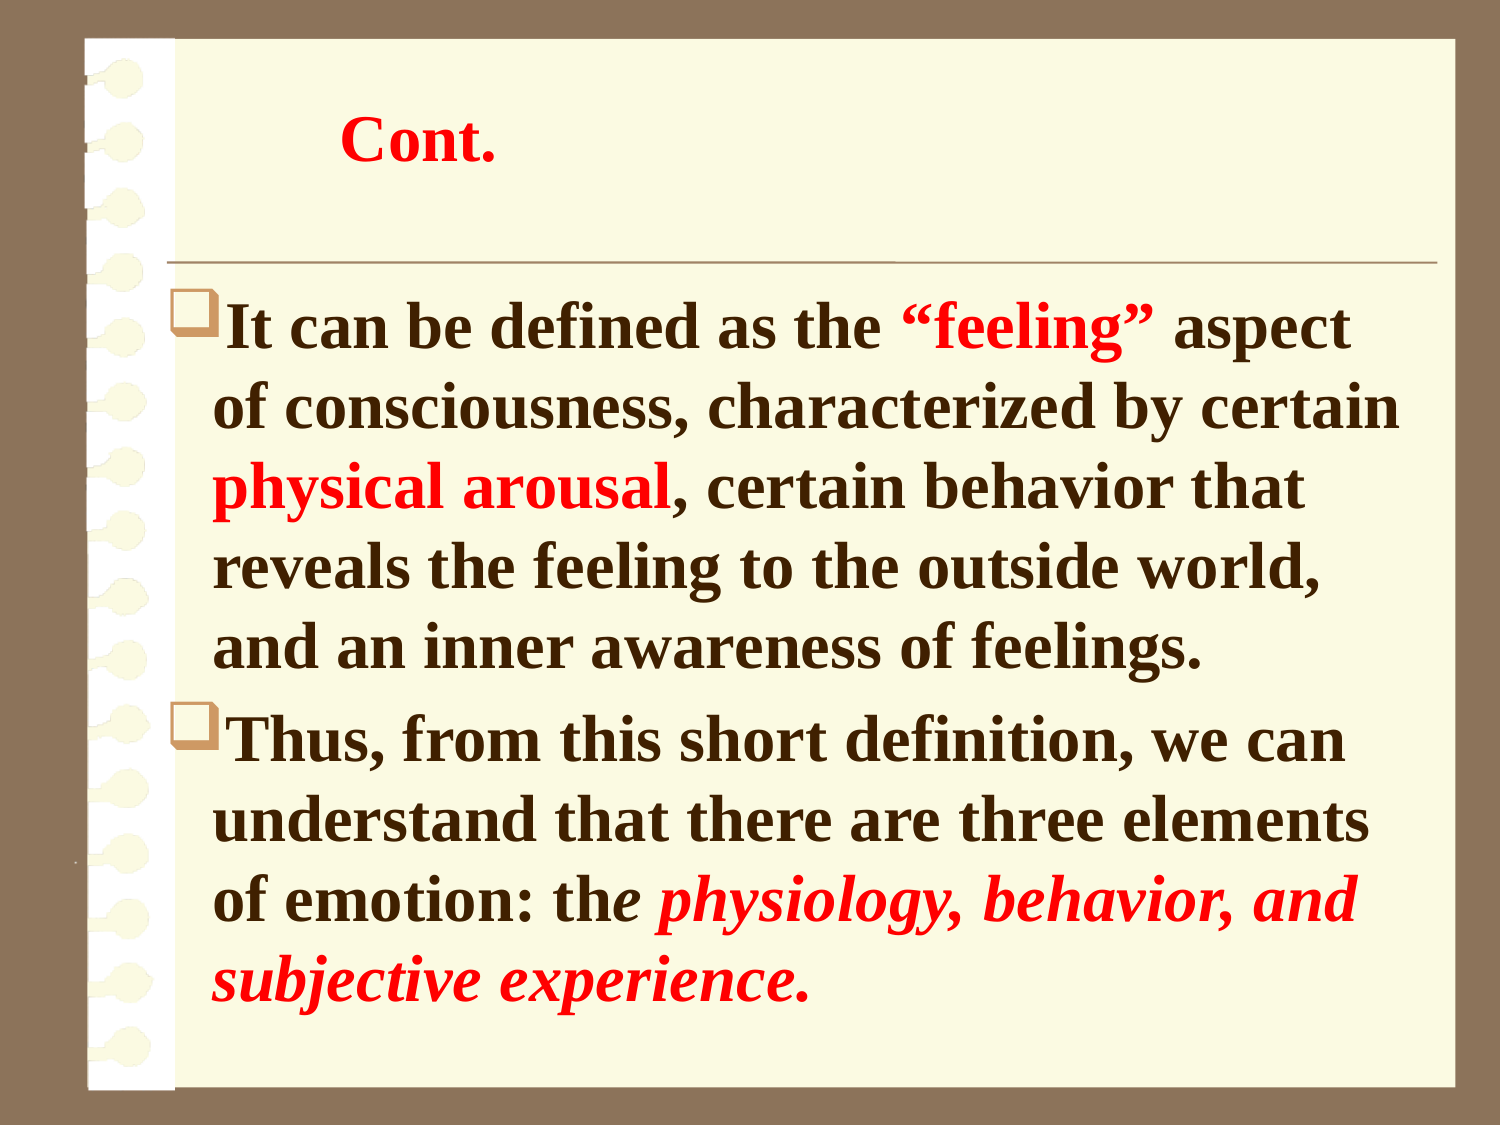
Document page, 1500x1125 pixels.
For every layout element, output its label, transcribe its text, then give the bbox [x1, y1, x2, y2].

list Cont. It can be defined as the “feeling” aspect of consciousness, characterized by certain physical arousal, certain behavior that reveals the feeling to the outside world, and an inner awareness of feelings. Thus, from this short definition, we can understand that there are three elements of emotion: the physiology, behavior, and subjective experience. [75, 87, 1425, 1075]
